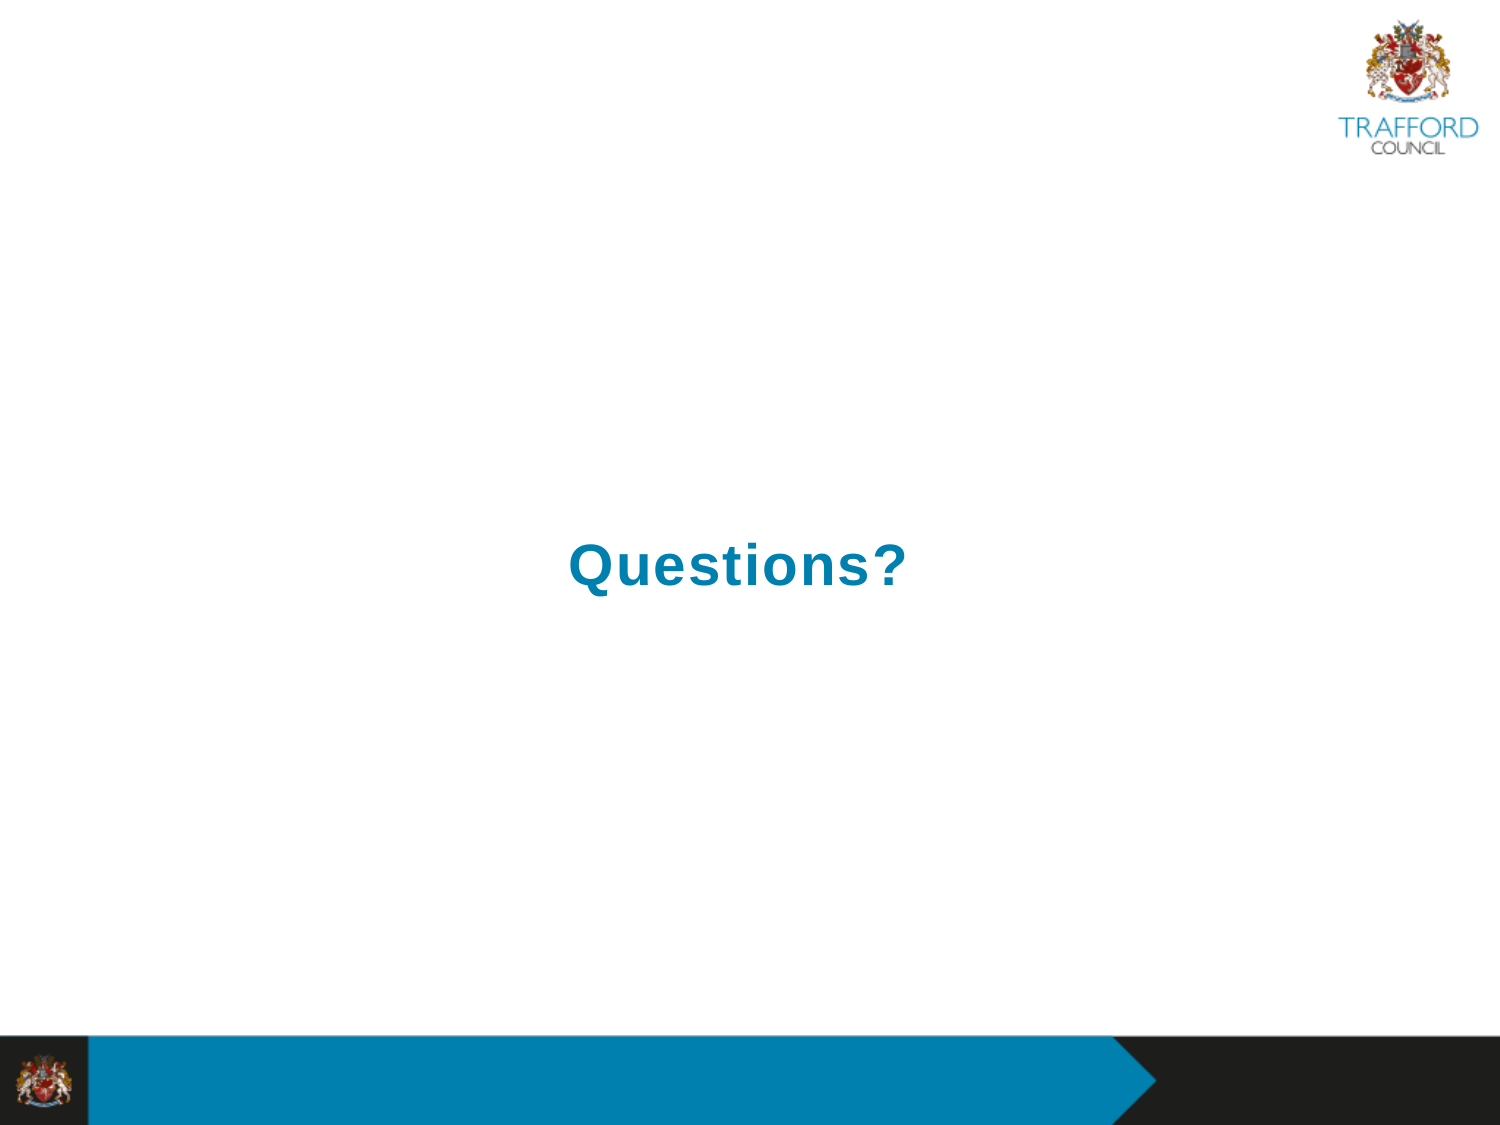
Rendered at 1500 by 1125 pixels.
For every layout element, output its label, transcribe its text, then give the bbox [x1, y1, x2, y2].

picture [0, 0, 1500, 1125]
title Questions? [560, 516, 939, 608]
